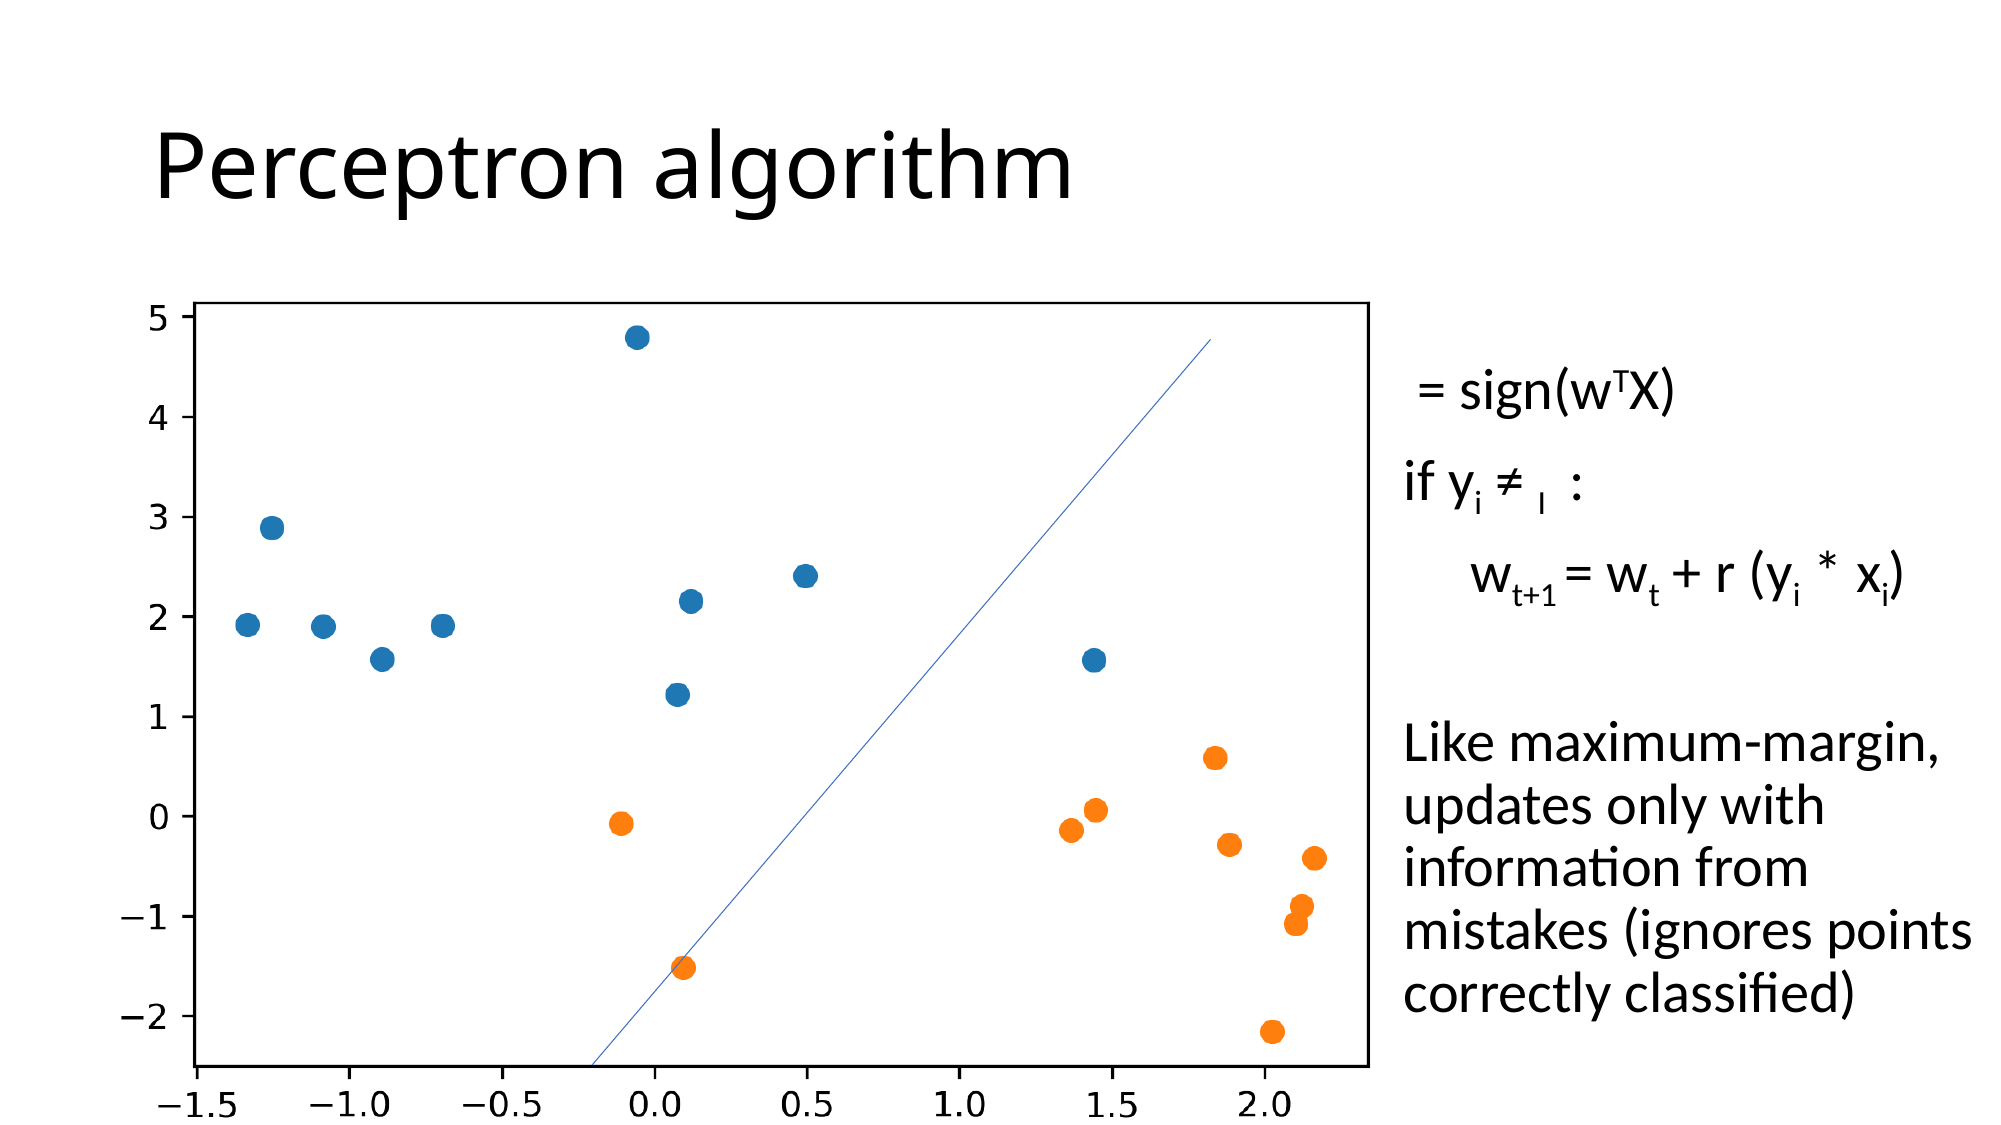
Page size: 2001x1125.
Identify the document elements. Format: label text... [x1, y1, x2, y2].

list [92, 277, 1392, 1125]
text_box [591, 339, 1211, 1066]
title Perceptron algorithm [137, 59, 1863, 278]
